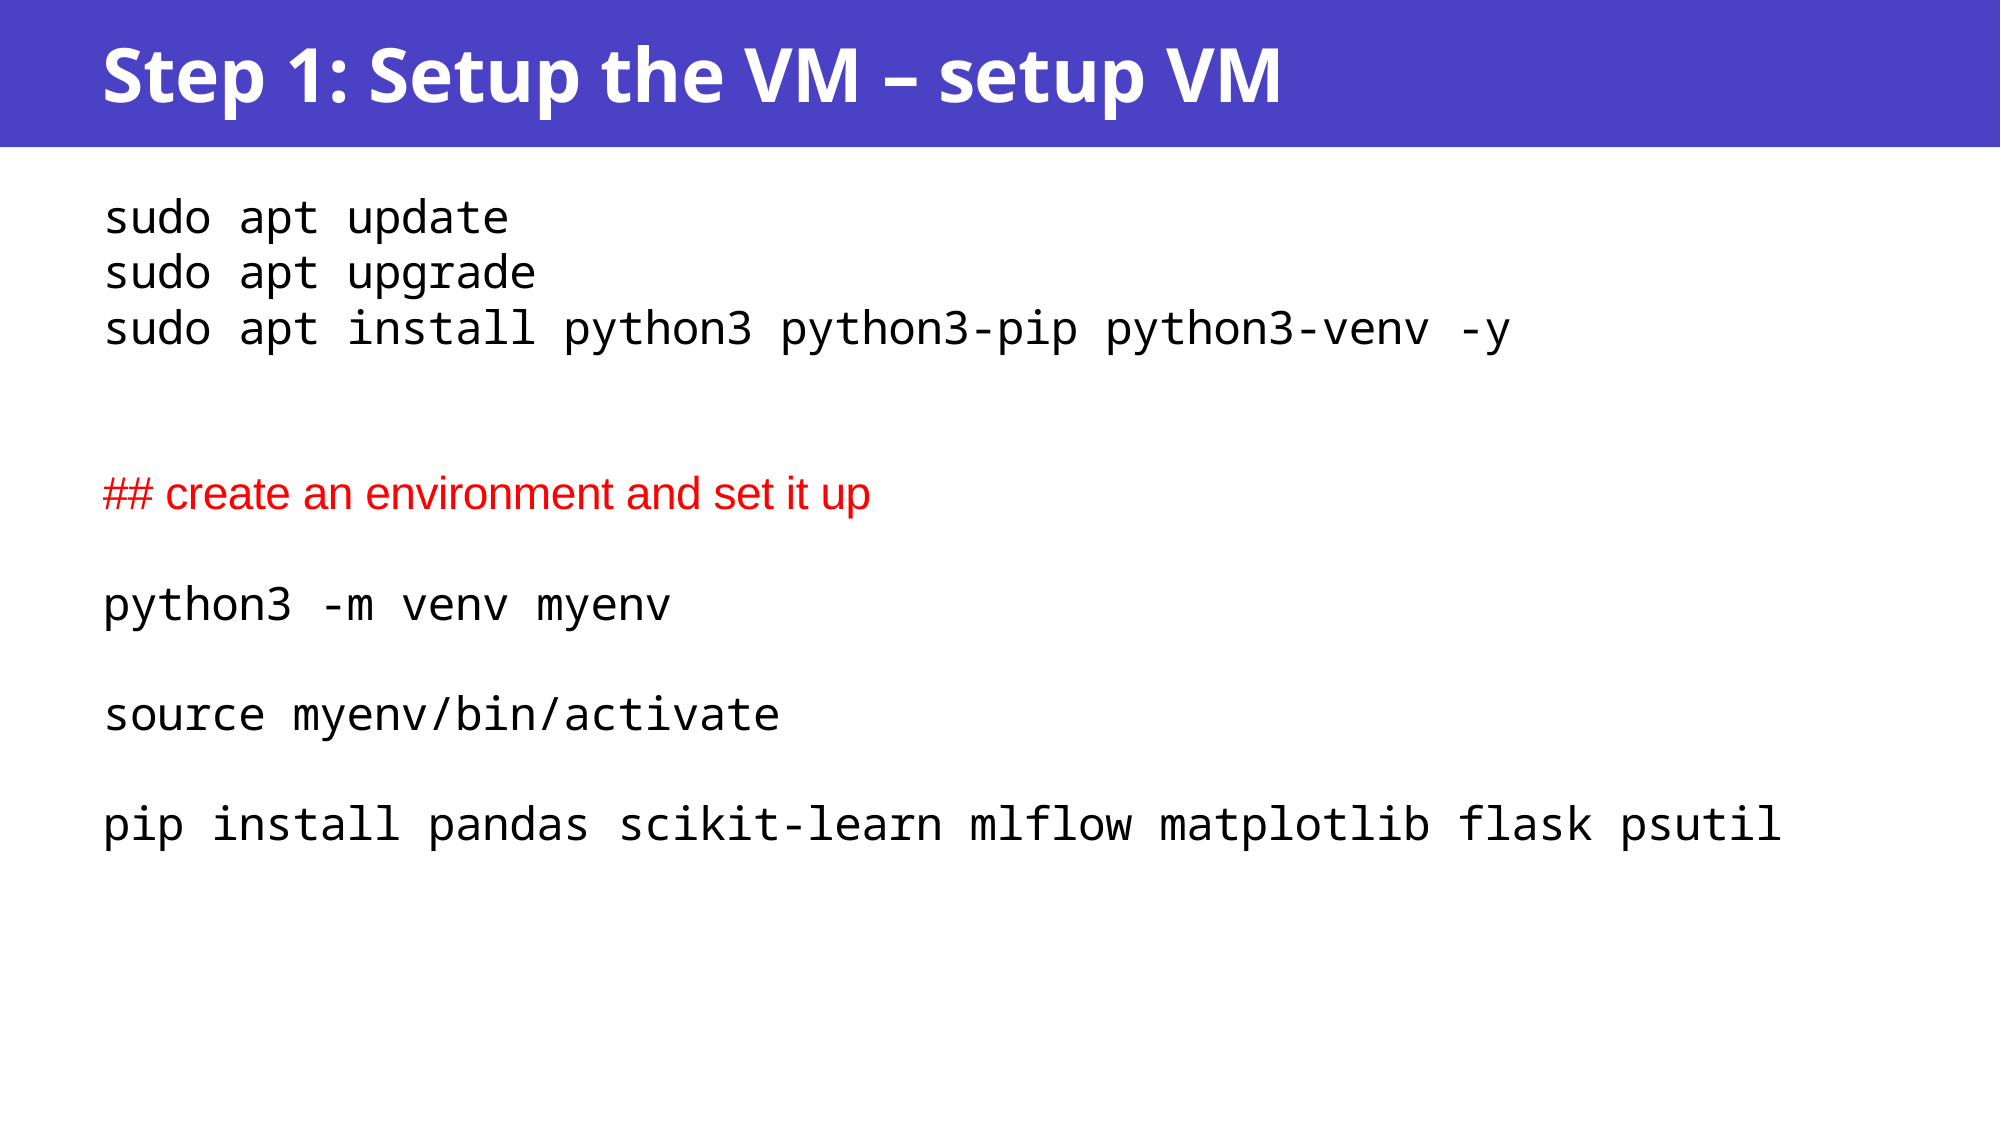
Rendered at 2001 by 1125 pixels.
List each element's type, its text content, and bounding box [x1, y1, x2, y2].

title Step 1: Setup the VM – setup VM [87, 22, 1913, 123]
list sudo apt update sudo apt upgrade sudo apt install python3 python3-pip python3-venv -y ## create an environment and set it up python3 -m venv myenv source myenv/bin/activate pip install pandas scikit-learn mlflow matplotlib flask psutil [87, 180, 1894, 969]
